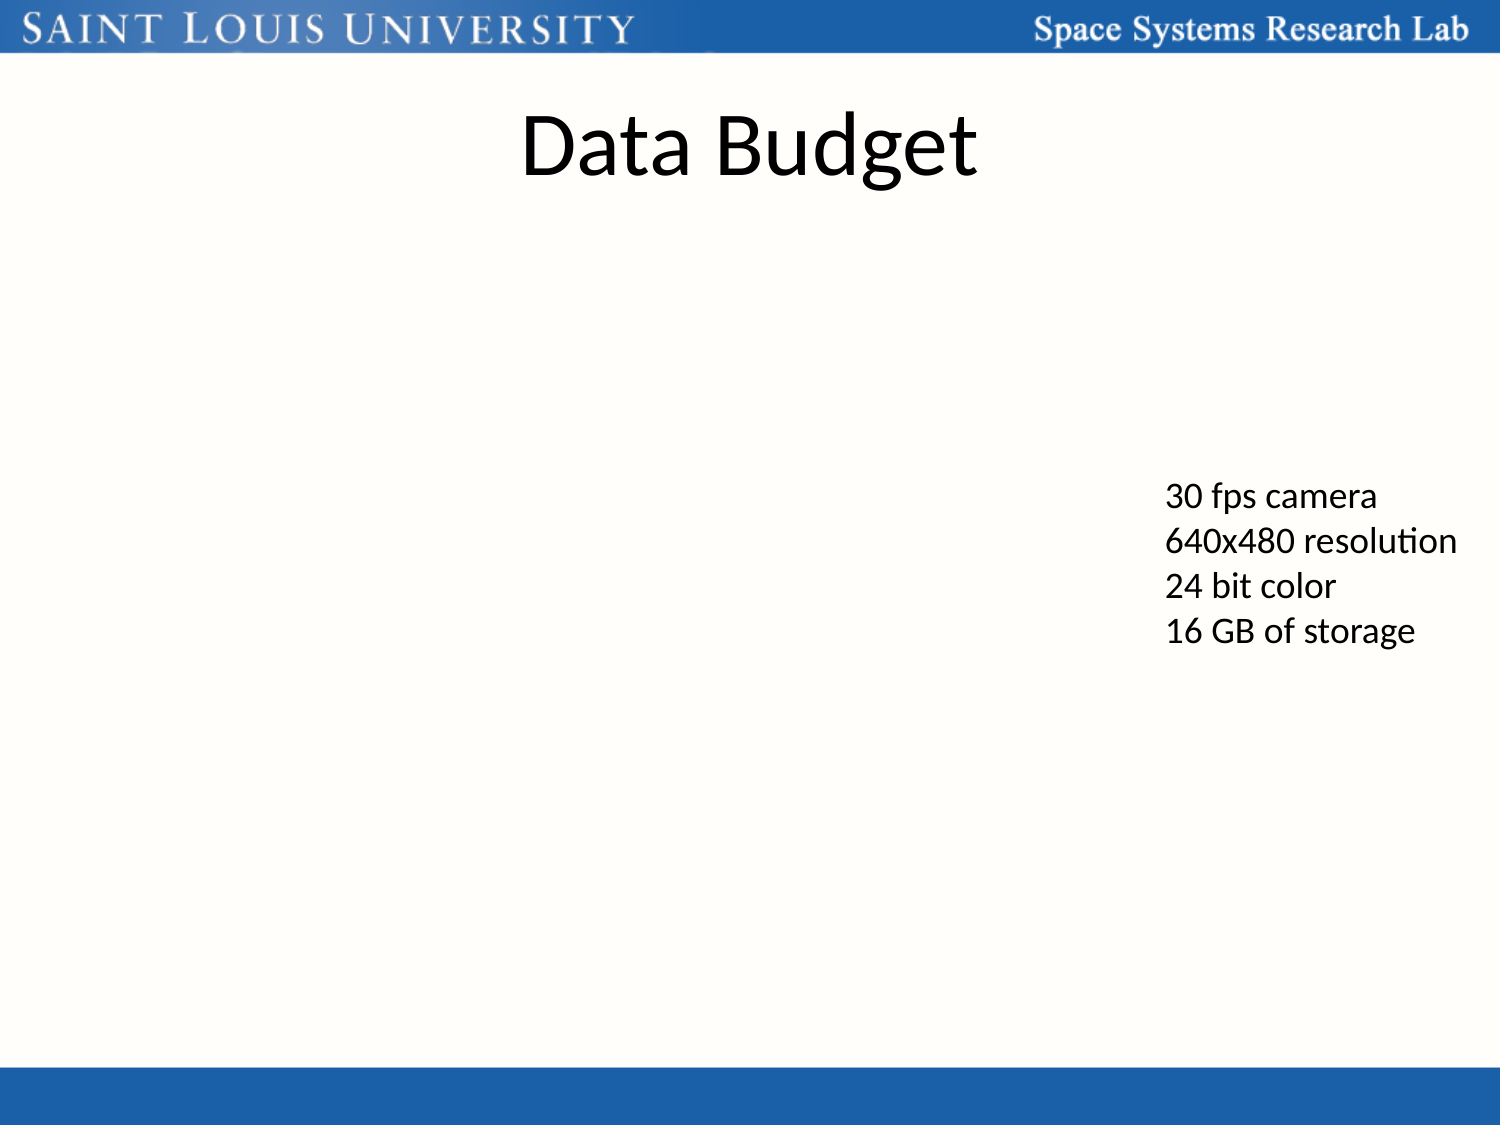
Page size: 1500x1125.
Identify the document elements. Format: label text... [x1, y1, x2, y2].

picture [0, 0, 1500, 1125]
text_box 30 fps camera 640x480 resolution 24 bit color 16 GB of storage [1149, 463, 1500, 659]
title Data Budget [75, 45, 1425, 233]
